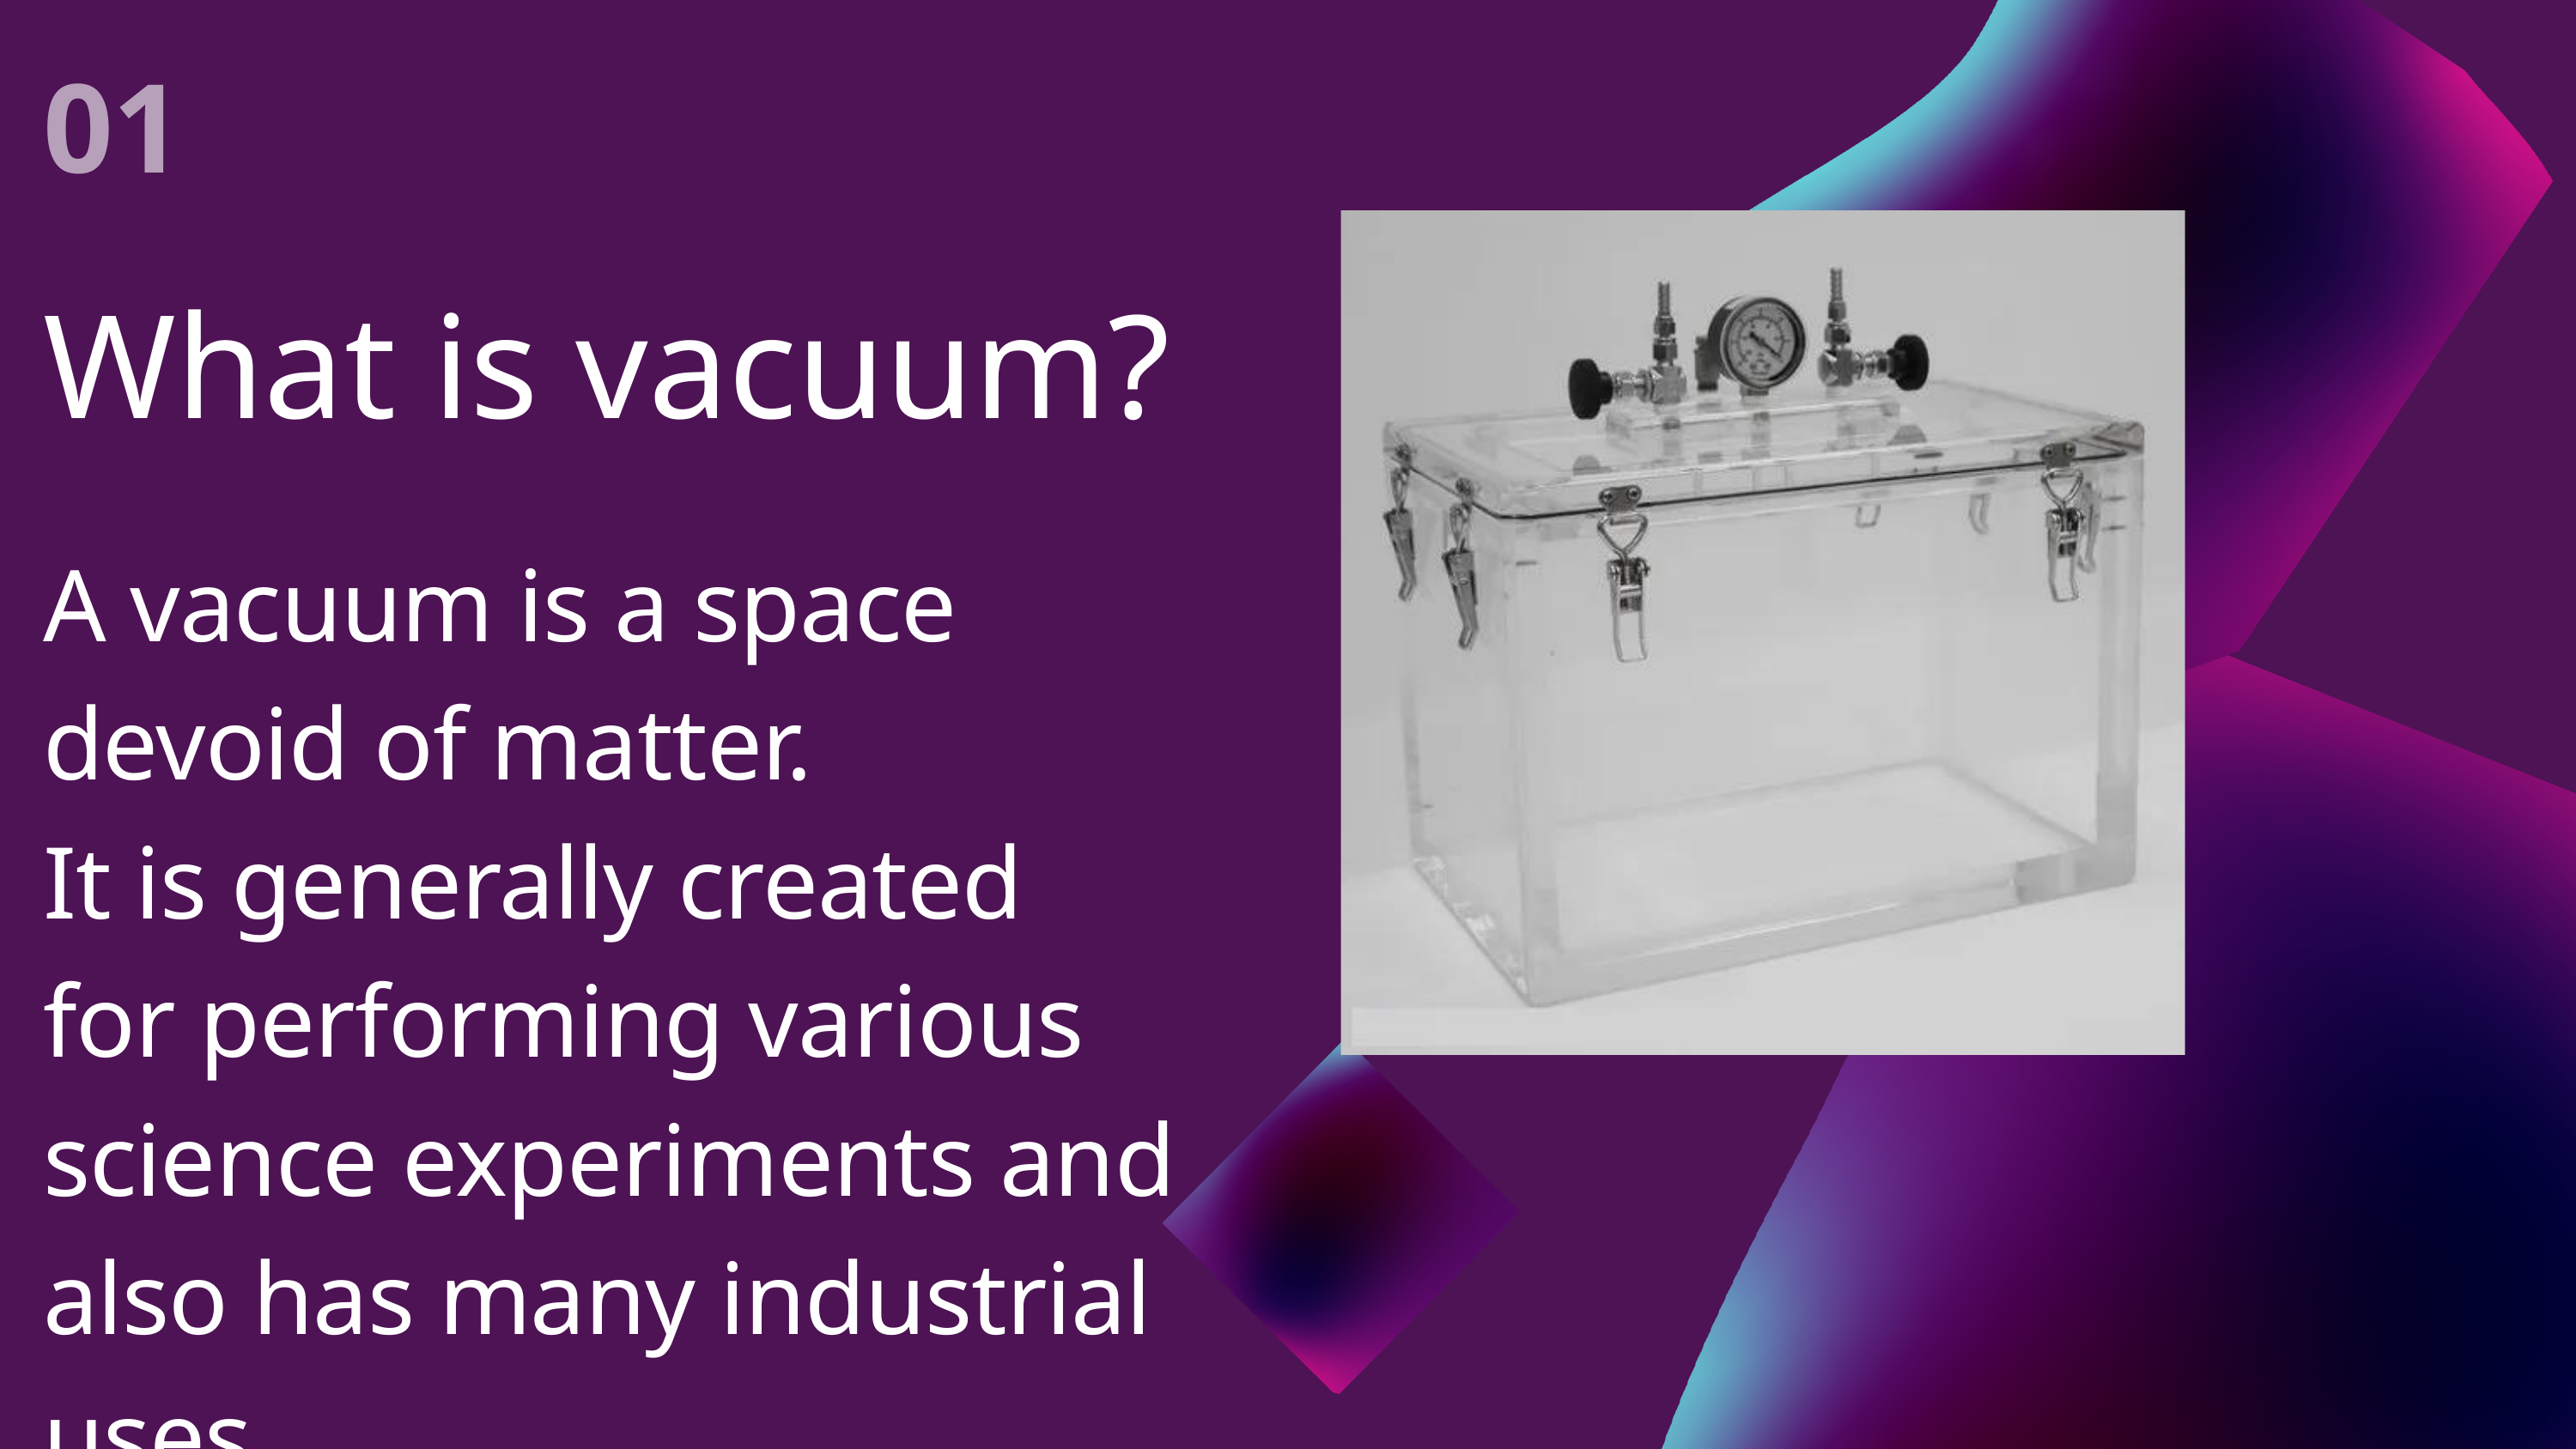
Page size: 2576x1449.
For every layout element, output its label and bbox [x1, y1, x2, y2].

text_box [1637, 658, 2576, 1449]
text_box [1291, 1351, 1382, 1397]
text_box [42, 52, 1852, 1343]
text_box [1670, 0, 2576, 724]
text_box [1855, 210, 2185, 1055]
